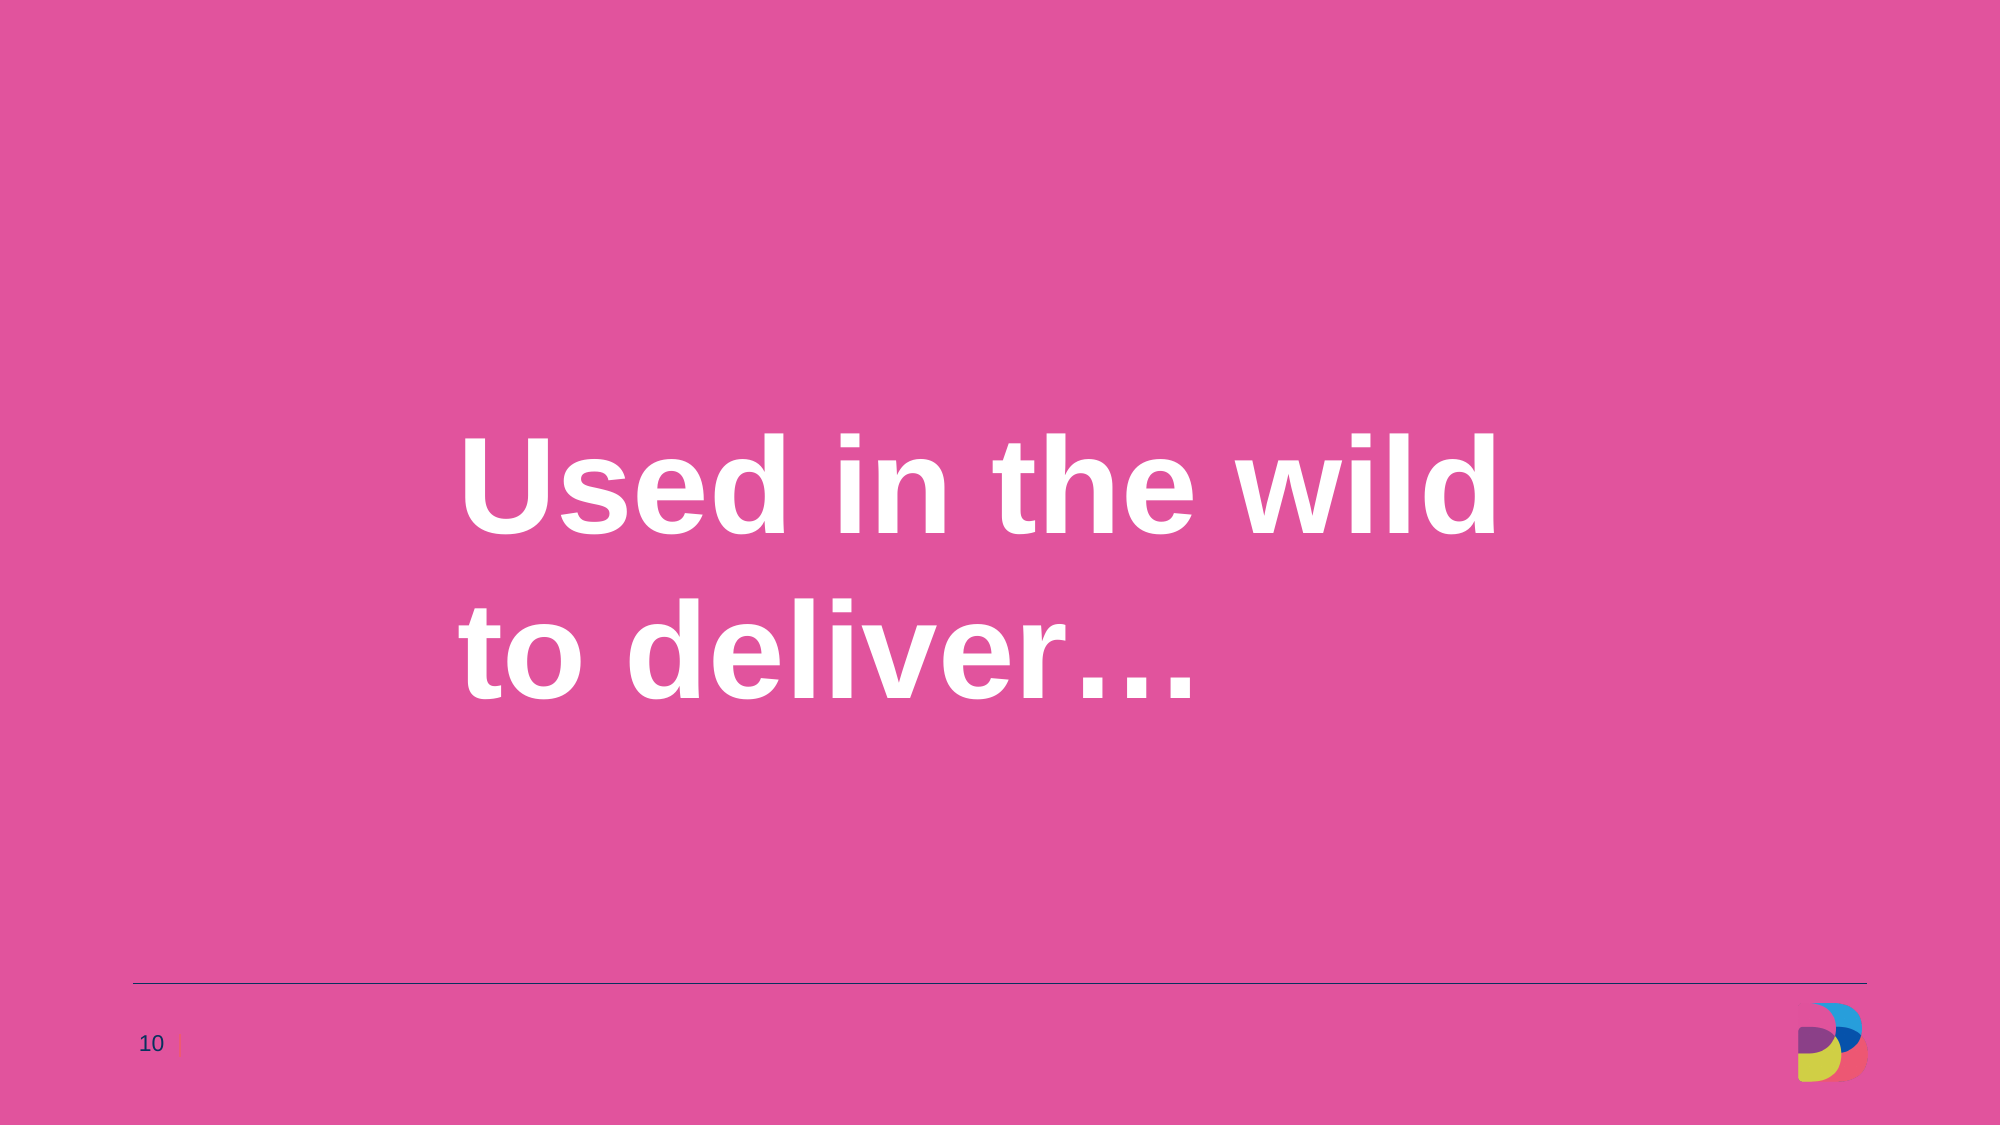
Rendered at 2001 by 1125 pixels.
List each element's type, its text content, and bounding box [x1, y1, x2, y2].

text_box Used in the wild to deliver… [442, 388, 1558, 733]
slide_number 10 [91, 1012, 180, 1073]
picture [1798, 1003, 1868, 1082]
